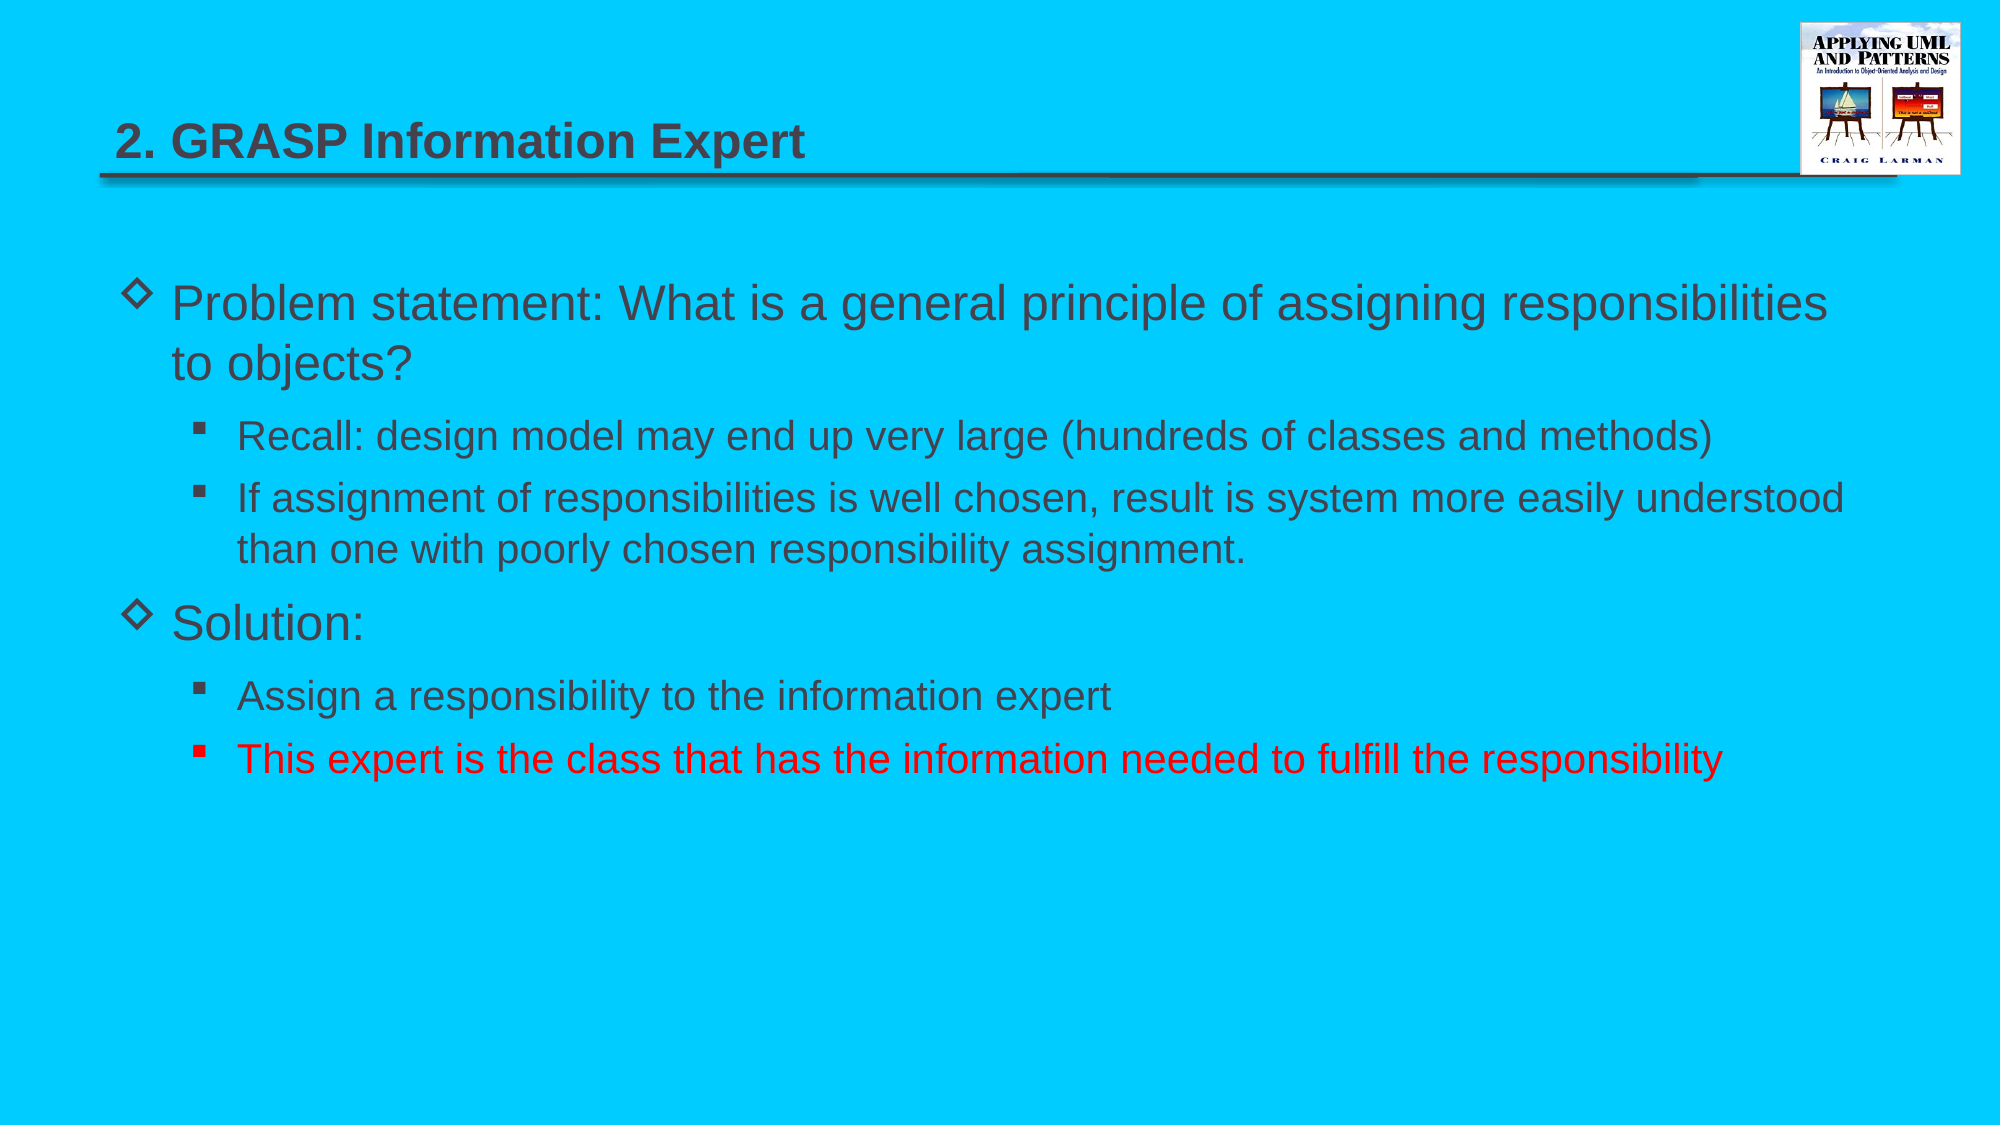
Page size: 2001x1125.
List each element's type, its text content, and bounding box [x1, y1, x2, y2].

picture [1800, 23, 1960, 175]
title 2. GRASP Information Expert [99, 45, 1696, 233]
list Problem statement: What is a general principle of assigning responsibilities to objects? Recall: design model may end up very large (hundreds of classes and methods) If assignment of responsibilities is well chosen, result is system more easily understood than one with poorly chosen responsibility assignment. Solution: Assign a responsibility to the information expert This expert is the class that has the information needed to fulfill the responsibility [99, 262, 1900, 1005]
